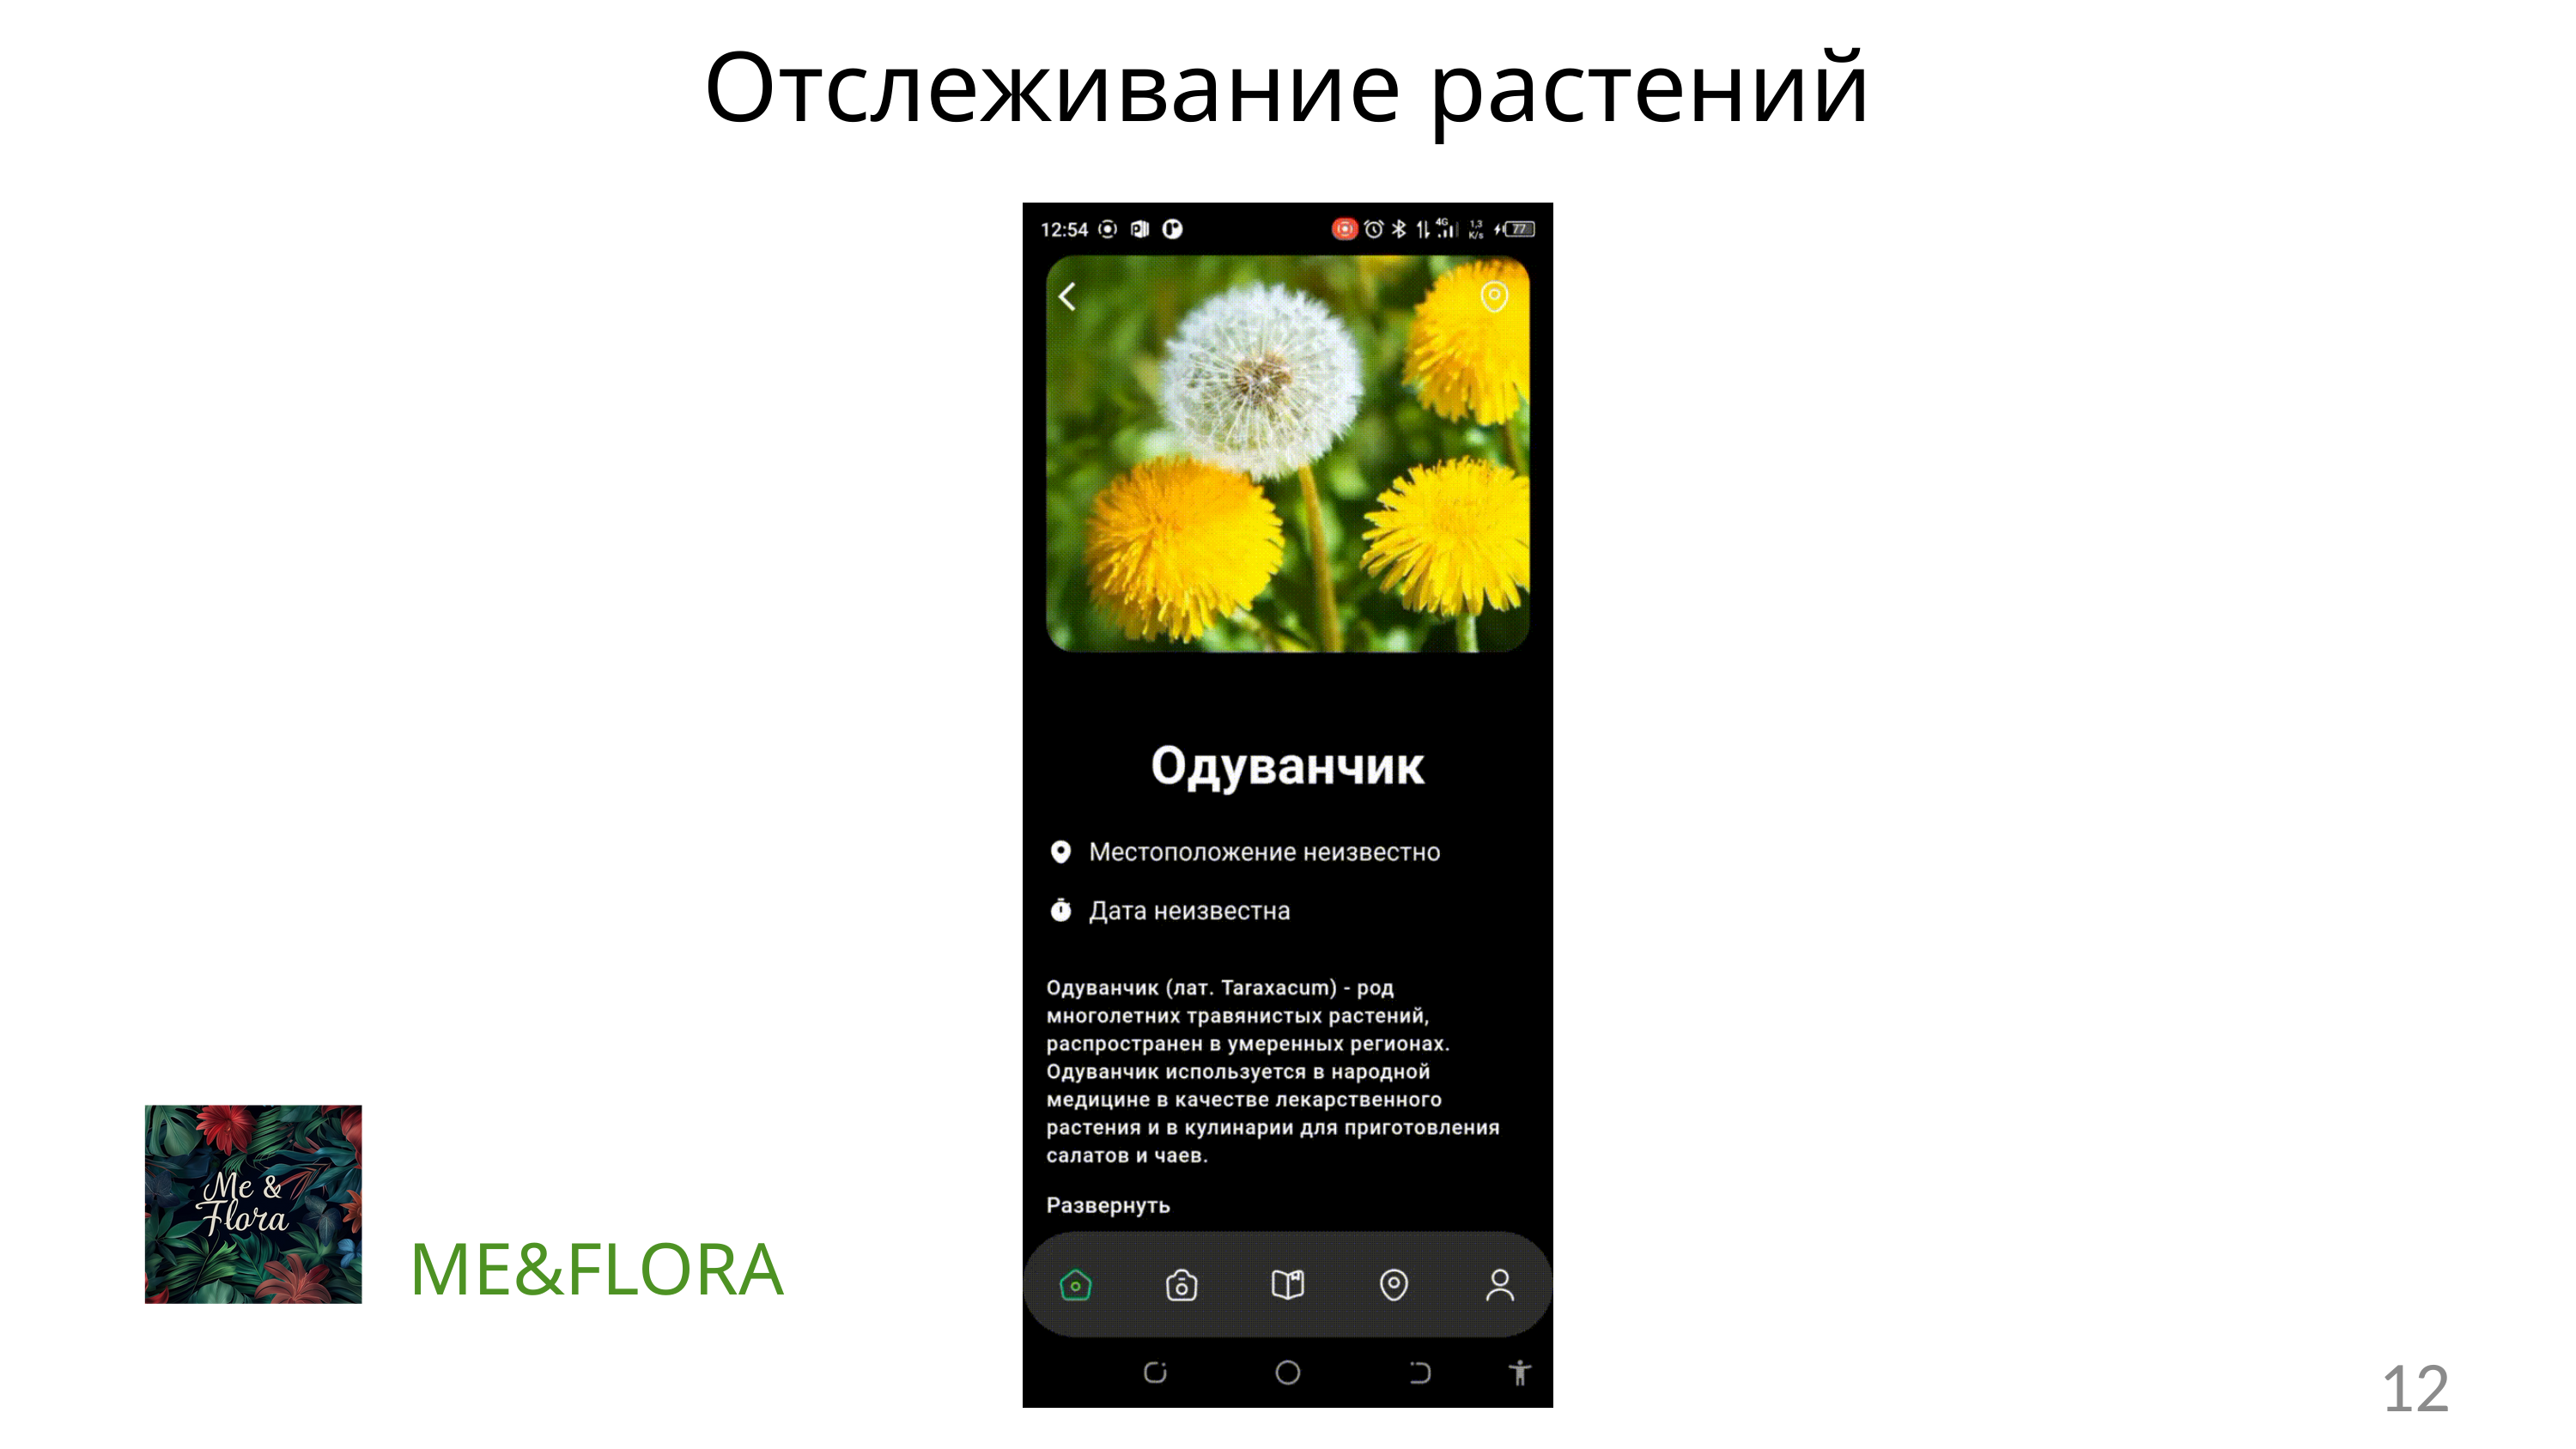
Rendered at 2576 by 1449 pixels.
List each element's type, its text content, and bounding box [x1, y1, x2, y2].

text_box [144, 1105, 362, 1304]
text_box 12 [2264, 1357, 2566, 1410]
text_box Отслеживание растений [0, 25, 2576, 142]
picture [1023, 202, 1553, 1408]
text_box ME&FLORA [389, 1209, 804, 1310]
